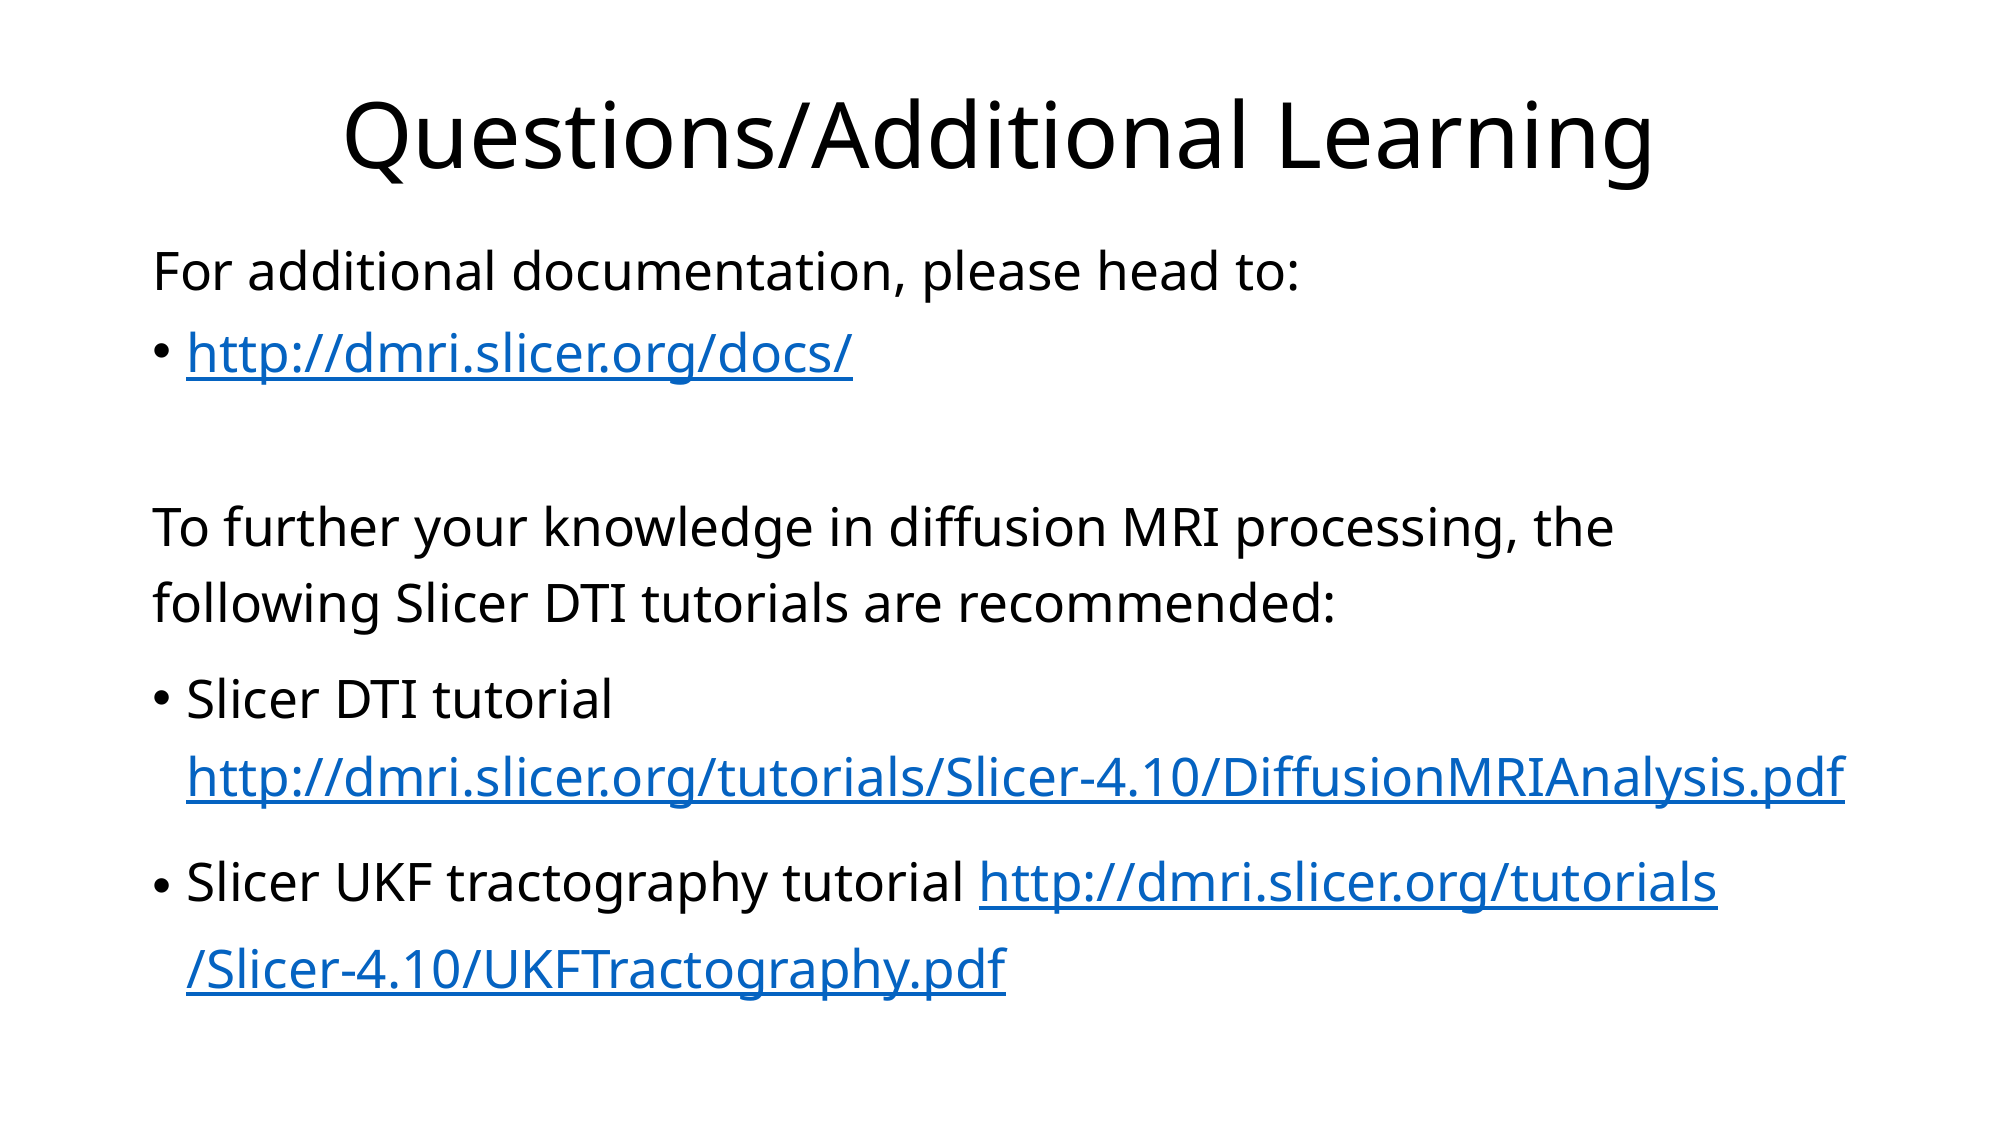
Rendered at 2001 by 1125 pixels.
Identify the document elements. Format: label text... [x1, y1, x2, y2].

title Questions/Additional Learning [137, 30, 1863, 237]
list For additional documentation, please head to: http://dmri.slicer.org/docs/ To further your knowledge in diffusion MRI processing, the following Slicer DTI tutorials are recommended: Slicer DTI tutorial http://dmri.slicer.org/tutorials/Slicer-4.10/DiffusionMRIAnalysis.pdf Slicer UKF tractography tutorial http://dmri.slicer.org/tutorials/Slicer-4.10/UKFTractography.pdf [137, 237, 1863, 1016]
